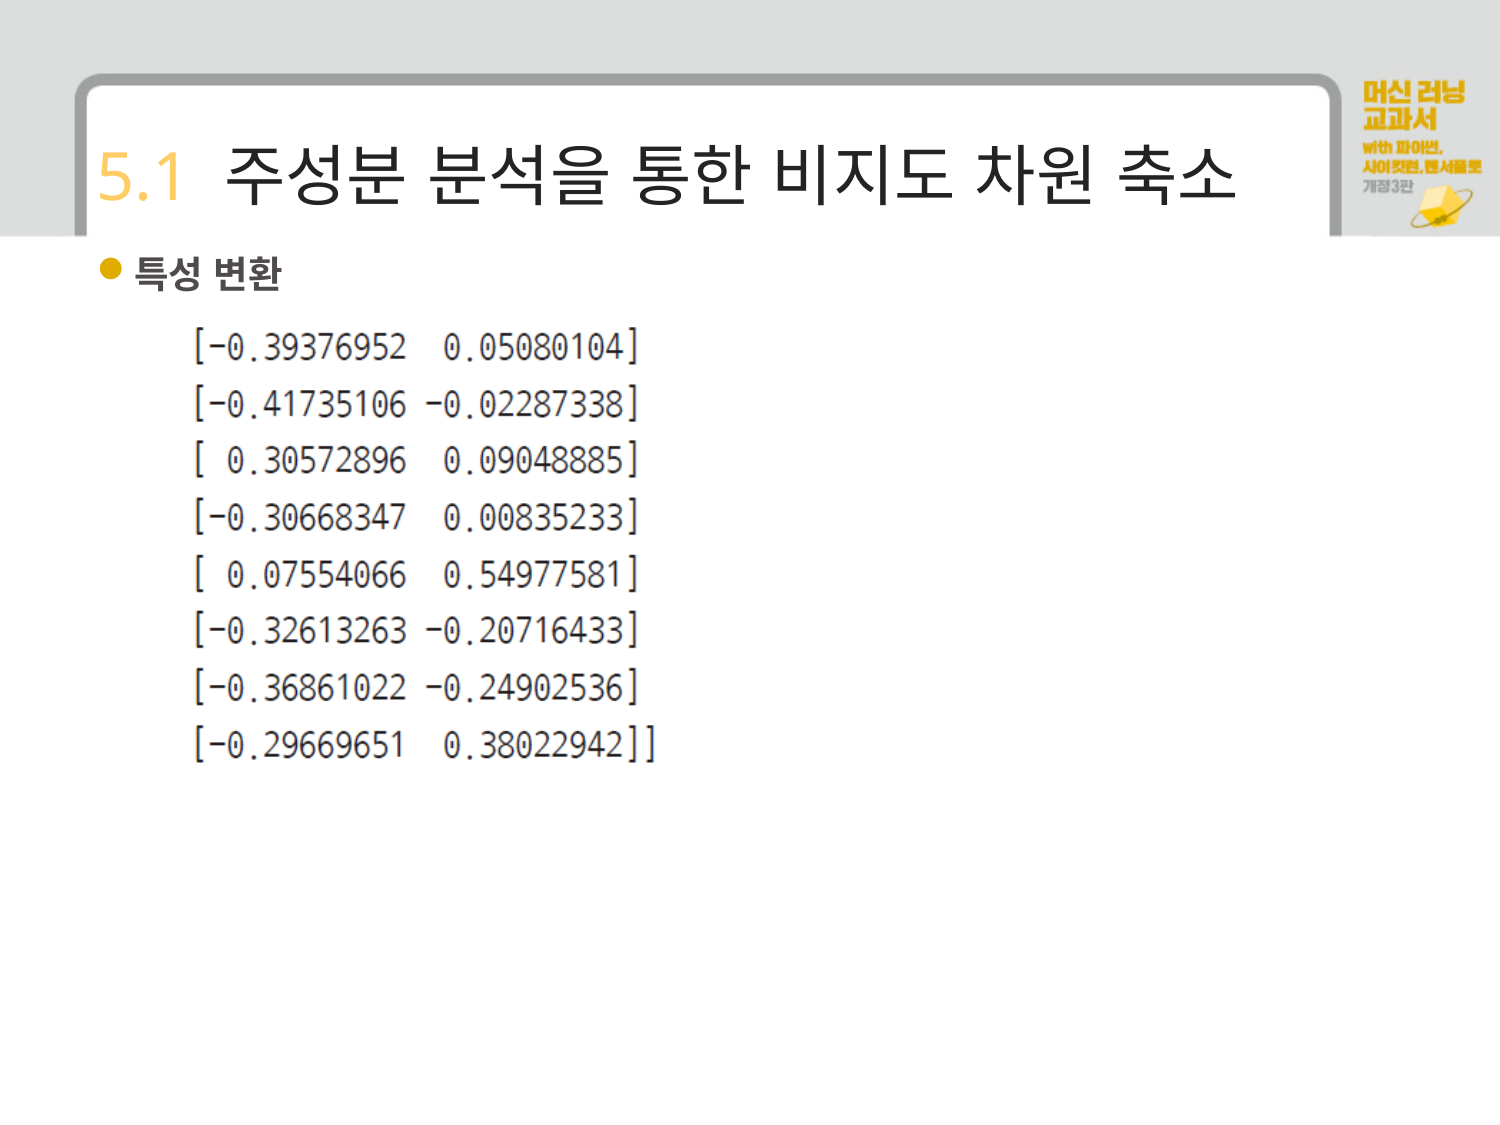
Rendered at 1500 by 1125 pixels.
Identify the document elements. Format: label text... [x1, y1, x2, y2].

title 5.1 주성분 분석을 통한 비지도 차원 축소 [81, 90, 1412, 222]
picture [0, 0, 1500, 1125]
list 특성 변환 [81, 239, 1412, 1054]
